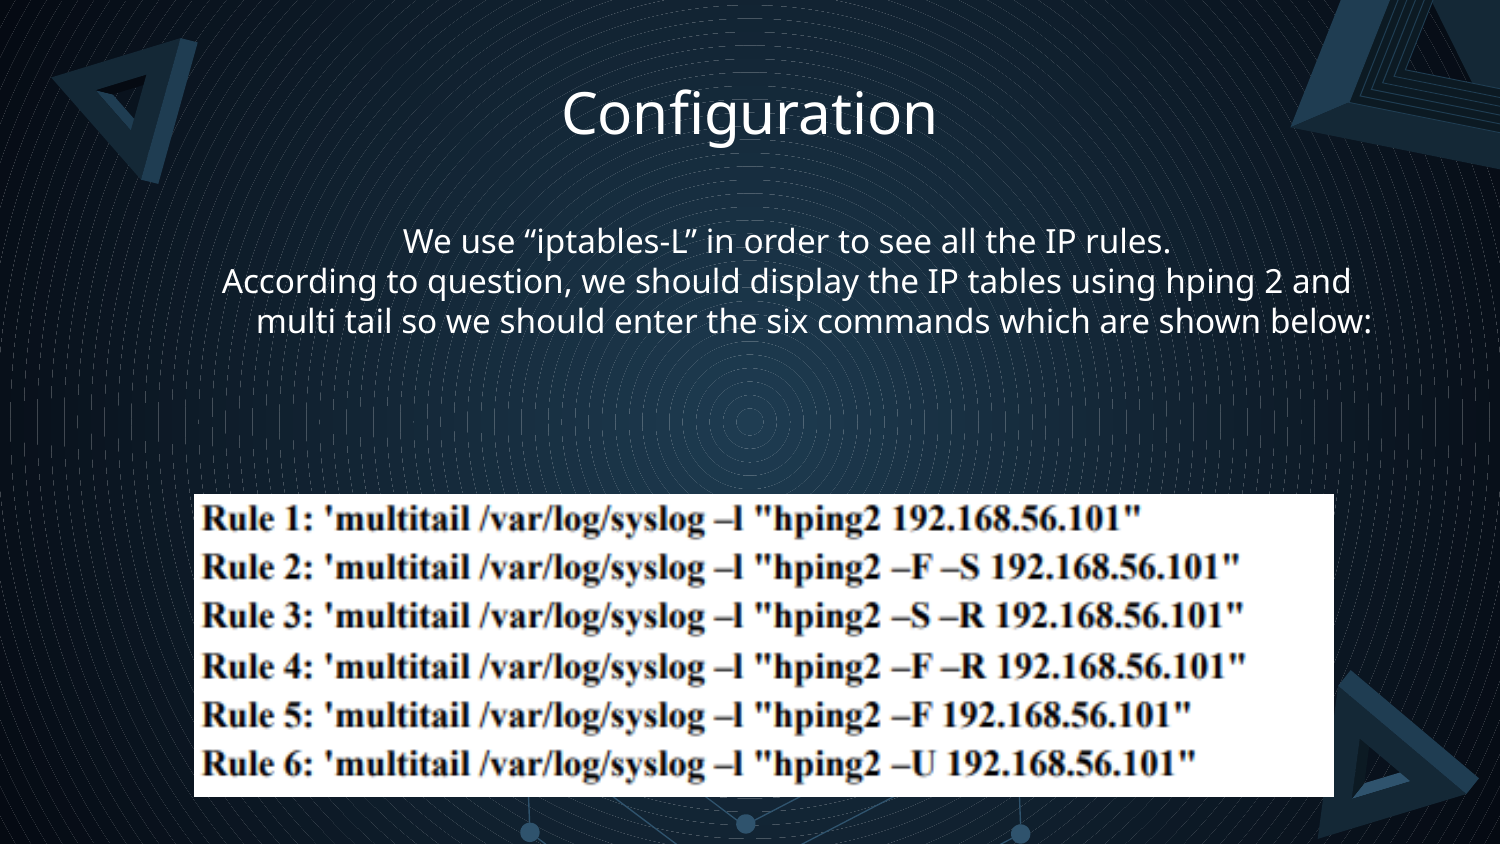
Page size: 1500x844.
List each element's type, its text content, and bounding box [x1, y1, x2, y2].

subtitle We use “iptables-L” in order to see all the IP rules. According to question, we should display the IP tables using hping 2 and multi tail so we should enter the six commands which are shown below: [148, 192, 1407, 368]
title Configuration [116, 86, 1383, 135]
picture [194, 494, 1334, 798]
